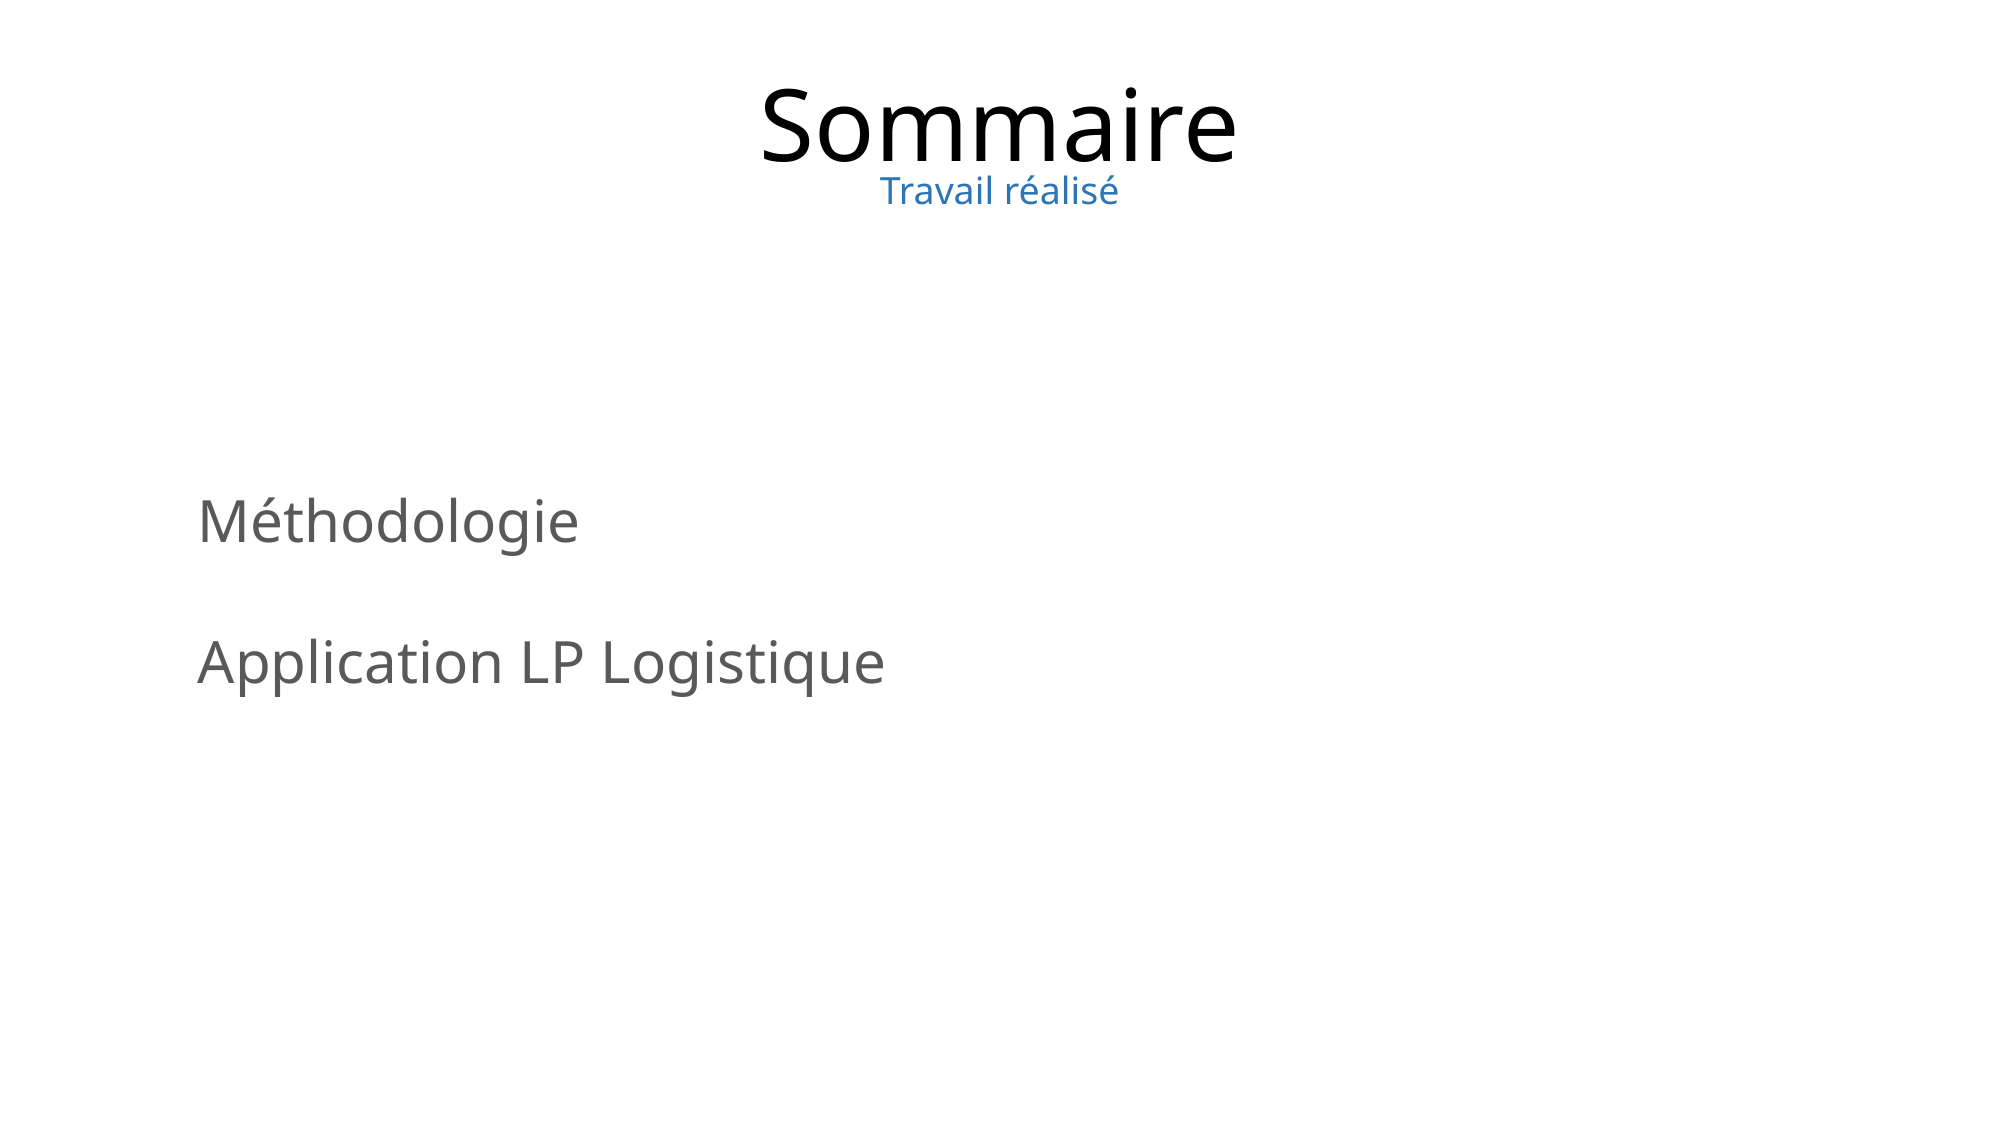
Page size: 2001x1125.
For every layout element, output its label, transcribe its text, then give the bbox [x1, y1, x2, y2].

text_box Travail réalisé [865, 189, 1135, 220]
text_box Sommaire [745, 53, 1255, 189]
text_box Application LP Logistique [183, 617, 1817, 702]
text_box Méthodologie [183, 477, 1817, 562]
